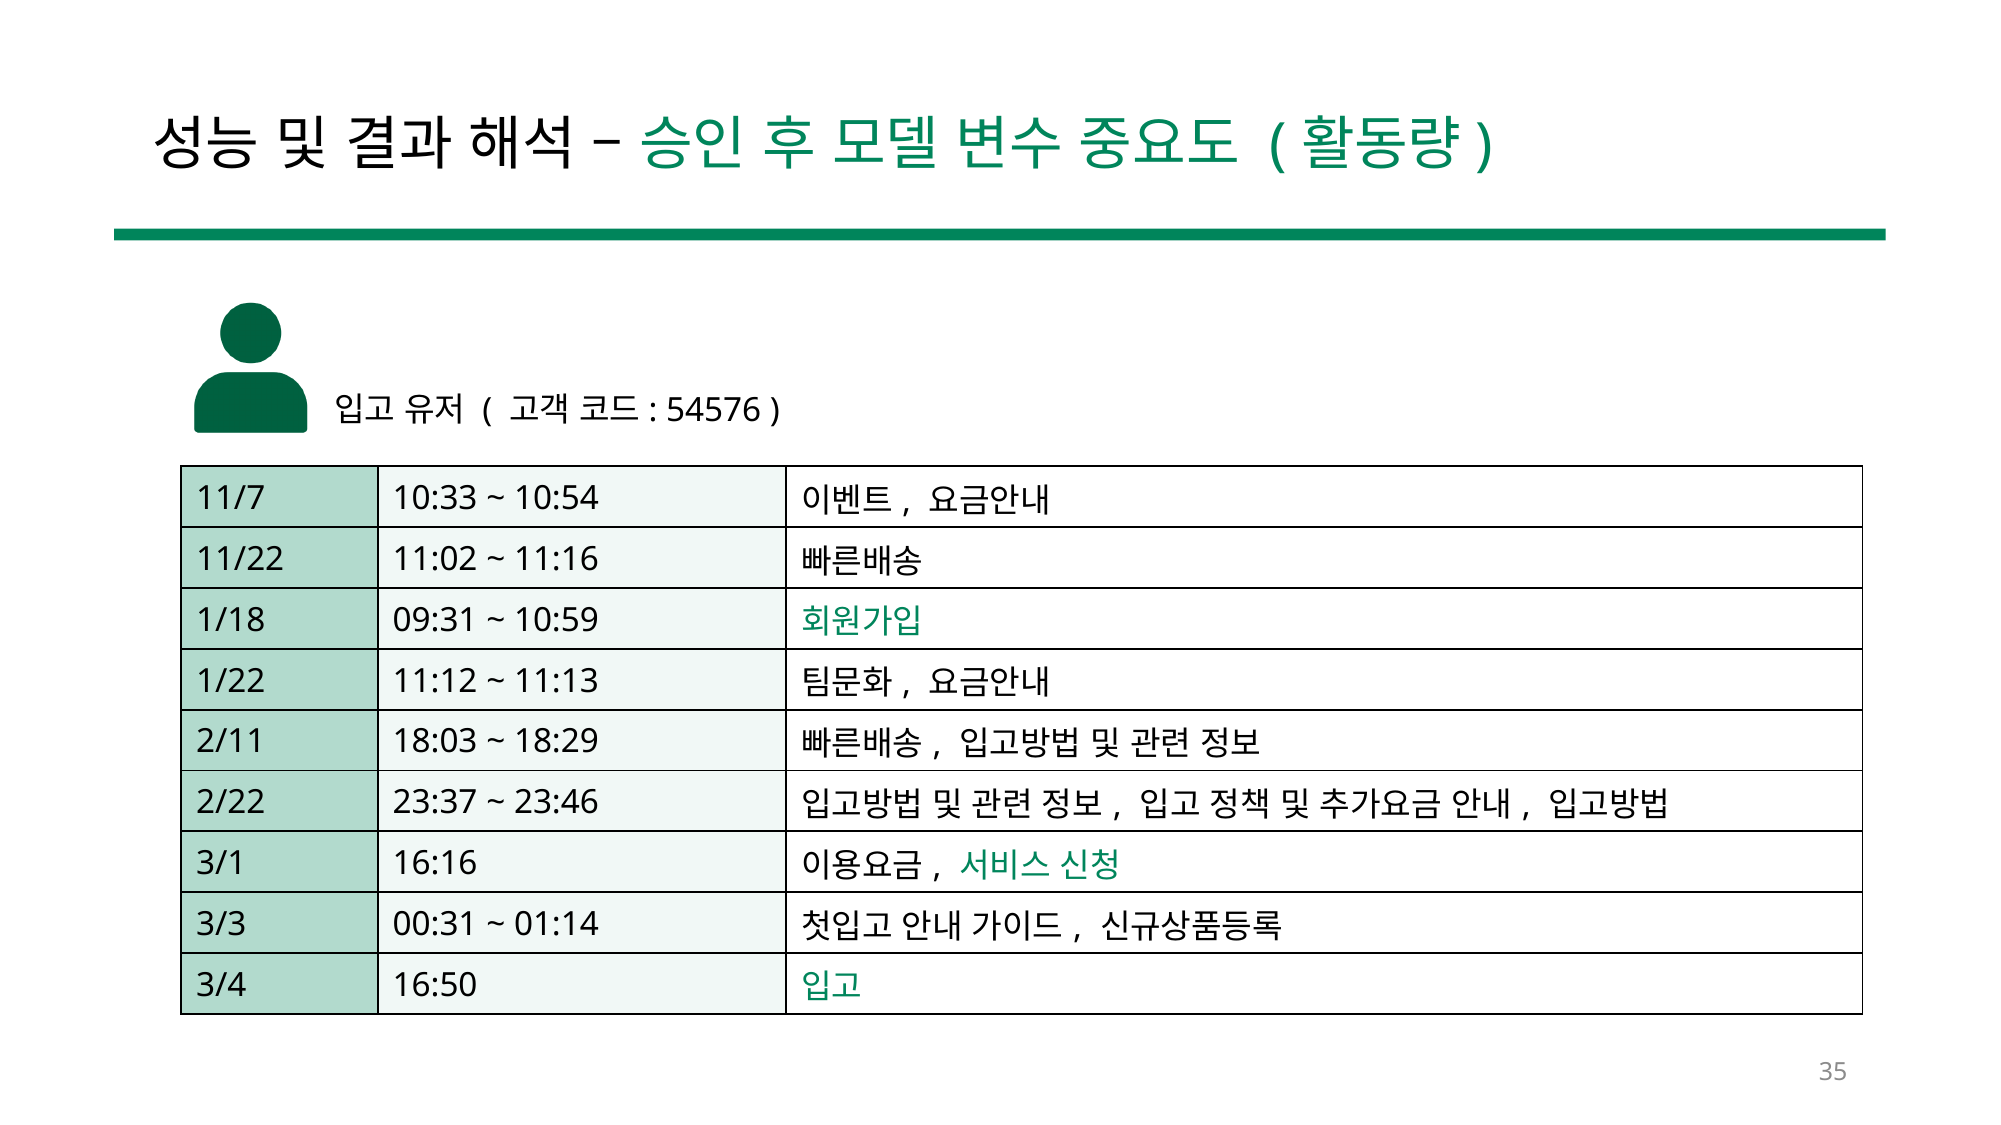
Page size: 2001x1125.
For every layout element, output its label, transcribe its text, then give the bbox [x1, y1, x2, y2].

table_header 이벤트, 요금안내 [787, 467, 1862, 526]
table_cell 11/22 [182, 528, 377, 587]
table_cell 2/11 [182, 711, 377, 770]
slide_number 35 [1412, 1042, 1863, 1103]
table_cell 팀문화, 요금안내 [787, 650, 1862, 709]
table_cell 회원가입 [787, 589, 1862, 648]
table_cell 입고 [787, 954, 1862, 1013]
table_cell 11:02 ~ 11:16 [379, 528, 785, 587]
table_cell 16:50 [379, 954, 785, 1013]
table_cell 11:12 ~ 11:13 [379, 650, 785, 709]
table_cell 3/4 [182, 954, 377, 1013]
table_cell 18:03 ~ 18:29 [379, 711, 785, 770]
table_cell 3/3 [182, 893, 377, 952]
table_cell 이용요금, 서비스 신청 [787, 832, 1862, 891]
table_cell 빠른배송, 입고방법 및 관련 정보 [787, 711, 1862, 770]
table_cell 00:31 ~ 01:14 [379, 893, 785, 952]
table_cell 3/1 [182, 832, 377, 891]
table_cell 입고방법 및 관련 정보, 입고 정책 및 추가요금 안내, 입고방법 [787, 771, 1862, 830]
table_cell 09:31 ~ 10:59 [379, 589, 785, 648]
text_box [113, 228, 1887, 241]
picture [180, 298, 320, 437]
text_box 입고 유저 ( 고객 코드: 54576 ) [320, 380, 831, 436]
title 성능 및 결과 해석 – 승인 후 모델 변수 중요도 (활동량) [137, 84, 1863, 208]
table_header 11/7 [182, 467, 377, 526]
table_cell 23:37 ~ 23:46 [379, 771, 785, 830]
table_cell 16:16 [379, 832, 785, 891]
table_cell 1/18 [182, 589, 377, 648]
table_header 10:33 ~ 10:54 [379, 467, 785, 526]
table_cell 빠른배송 [787, 528, 1862, 587]
table_cell 1/22 [182, 650, 377, 709]
table_cell 첫입고 안내 가이드, 신규상품등록 [787, 893, 1862, 952]
table_cell 2/22 [182, 771, 377, 830]
